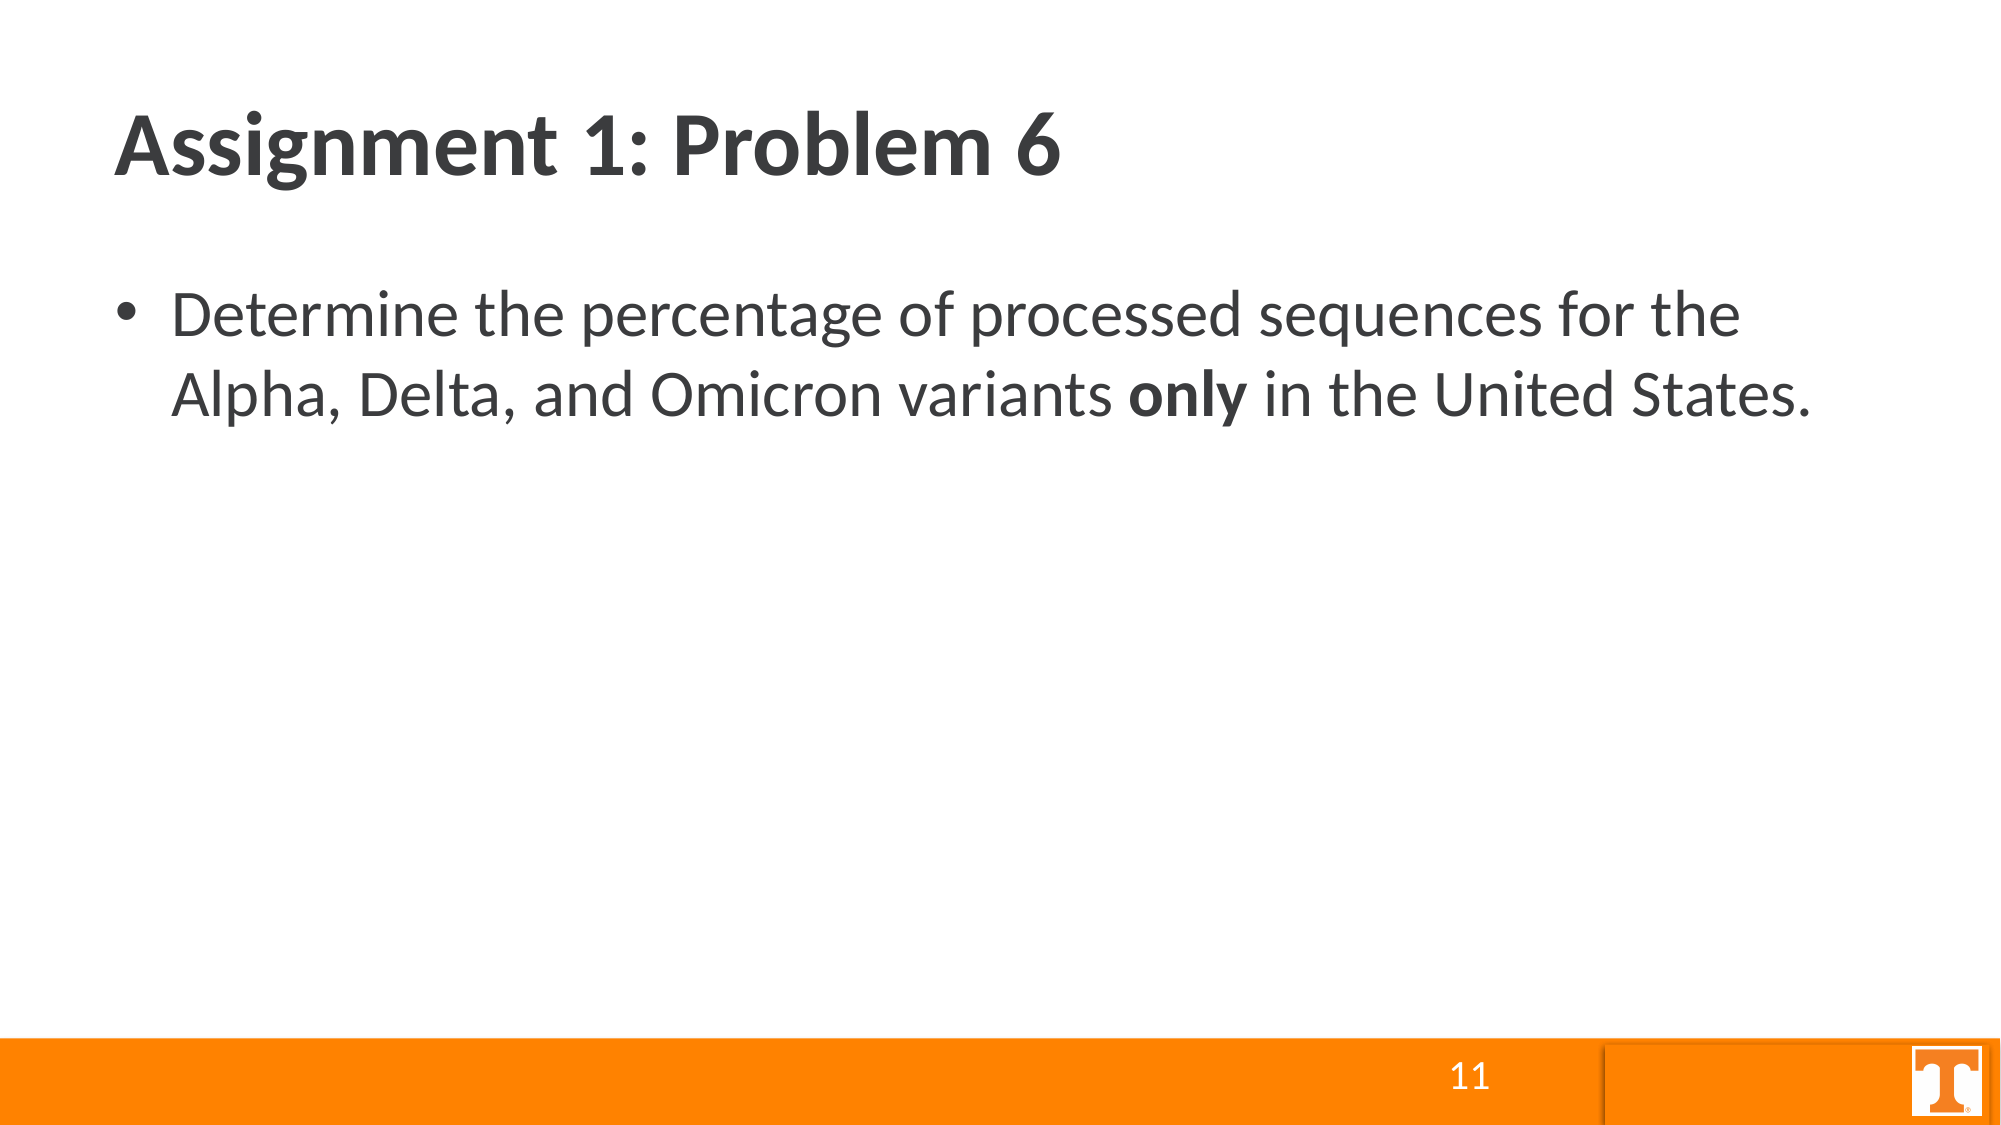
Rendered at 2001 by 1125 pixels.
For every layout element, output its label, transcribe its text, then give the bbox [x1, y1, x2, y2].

title Assignment 1: Problem 6 [99, 45, 1900, 233]
list Determine the percentage of processed sequences for the Alpha, Delta, and Omicron variants only in the United States. [99, 262, 1900, 1005]
slide_number 11 [1039, 1042, 1506, 1103]
picture [1912, 1046, 1982, 1116]
